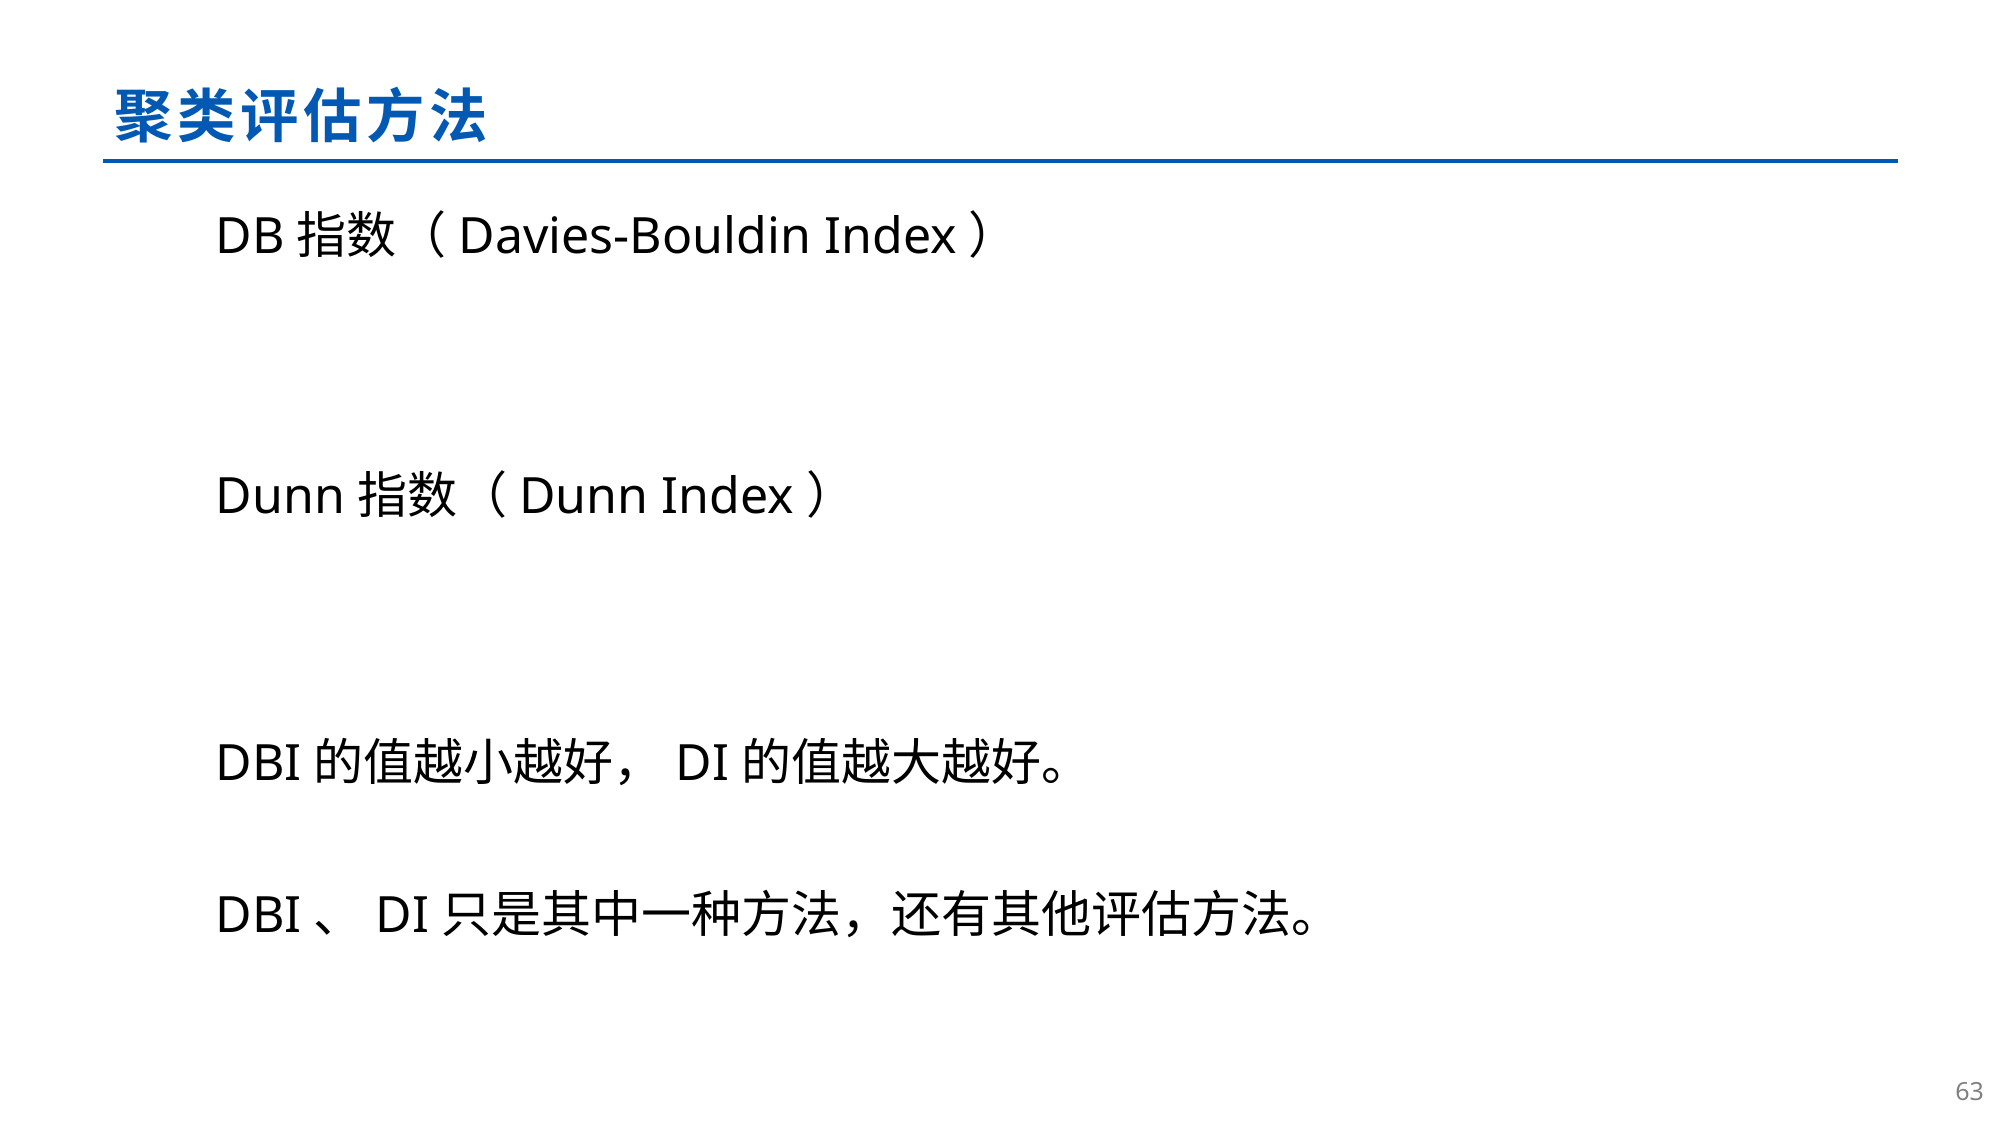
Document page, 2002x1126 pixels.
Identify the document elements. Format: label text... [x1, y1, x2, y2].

slide_number 62 [1532, 1065, 1999, 1119]
title 聚类评估方法 [99, 54, 1901, 173]
